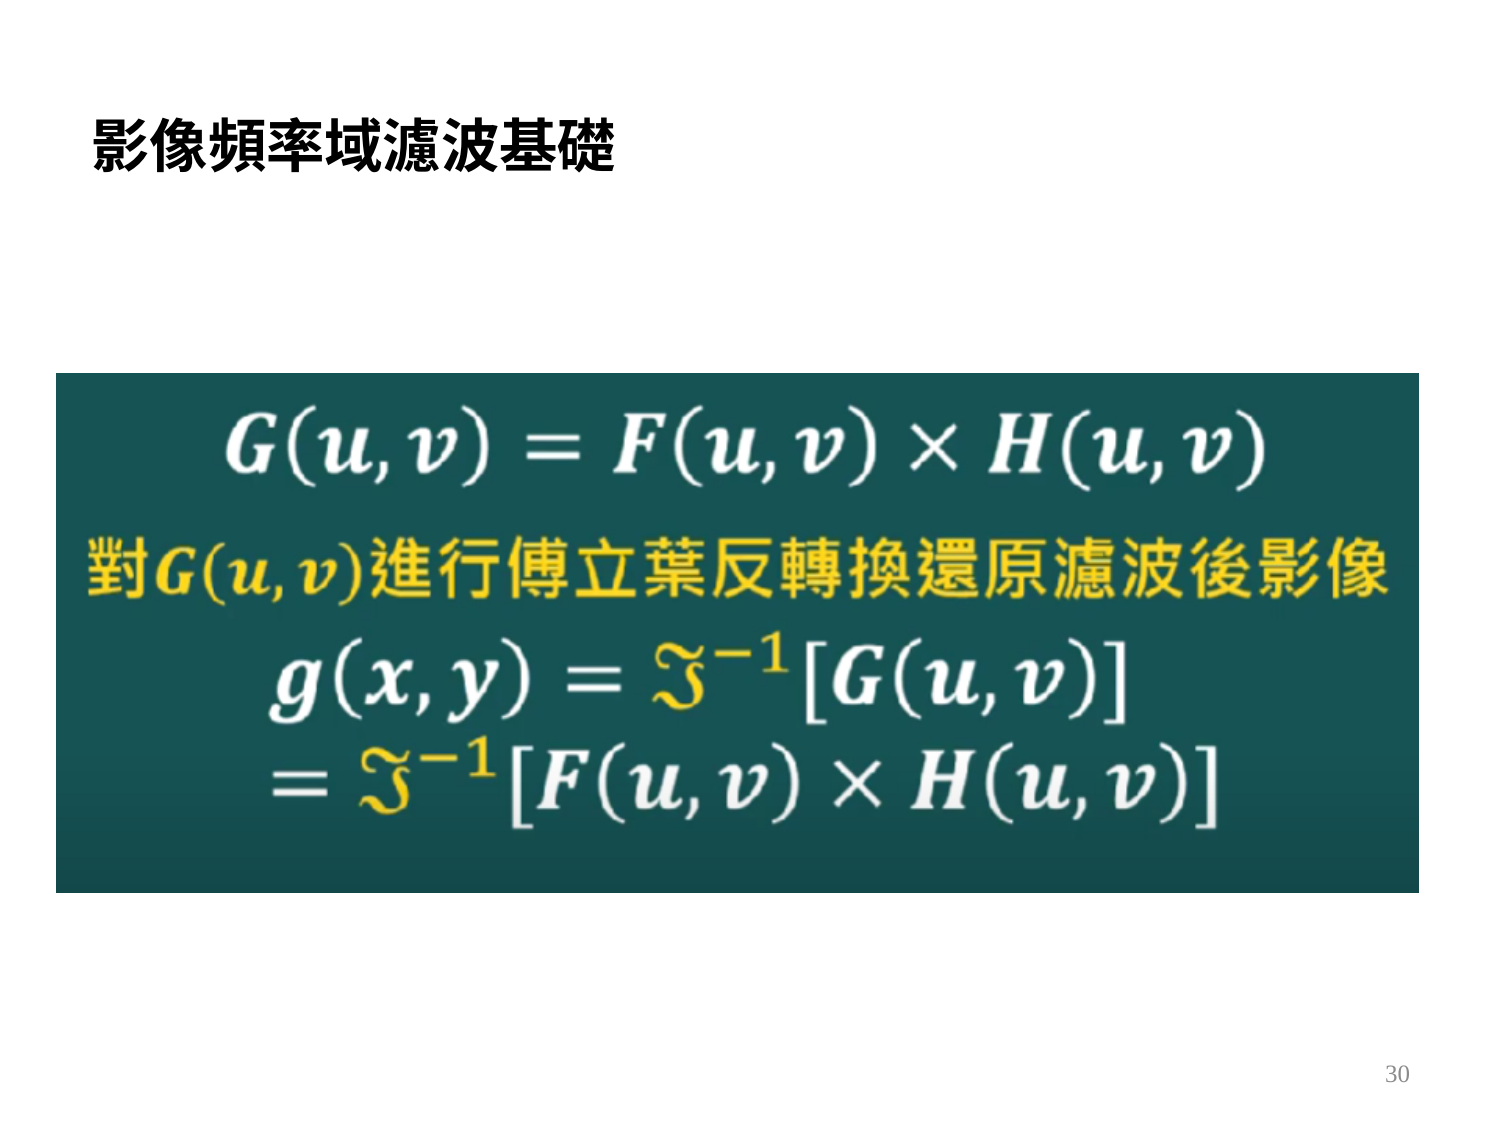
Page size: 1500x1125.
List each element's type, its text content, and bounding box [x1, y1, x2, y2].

title 影像頻率域濾波基礎 [76, 101, 1154, 242]
picture [55, 373, 1419, 893]
slide_number 30 [1074, 1042, 1425, 1103]
